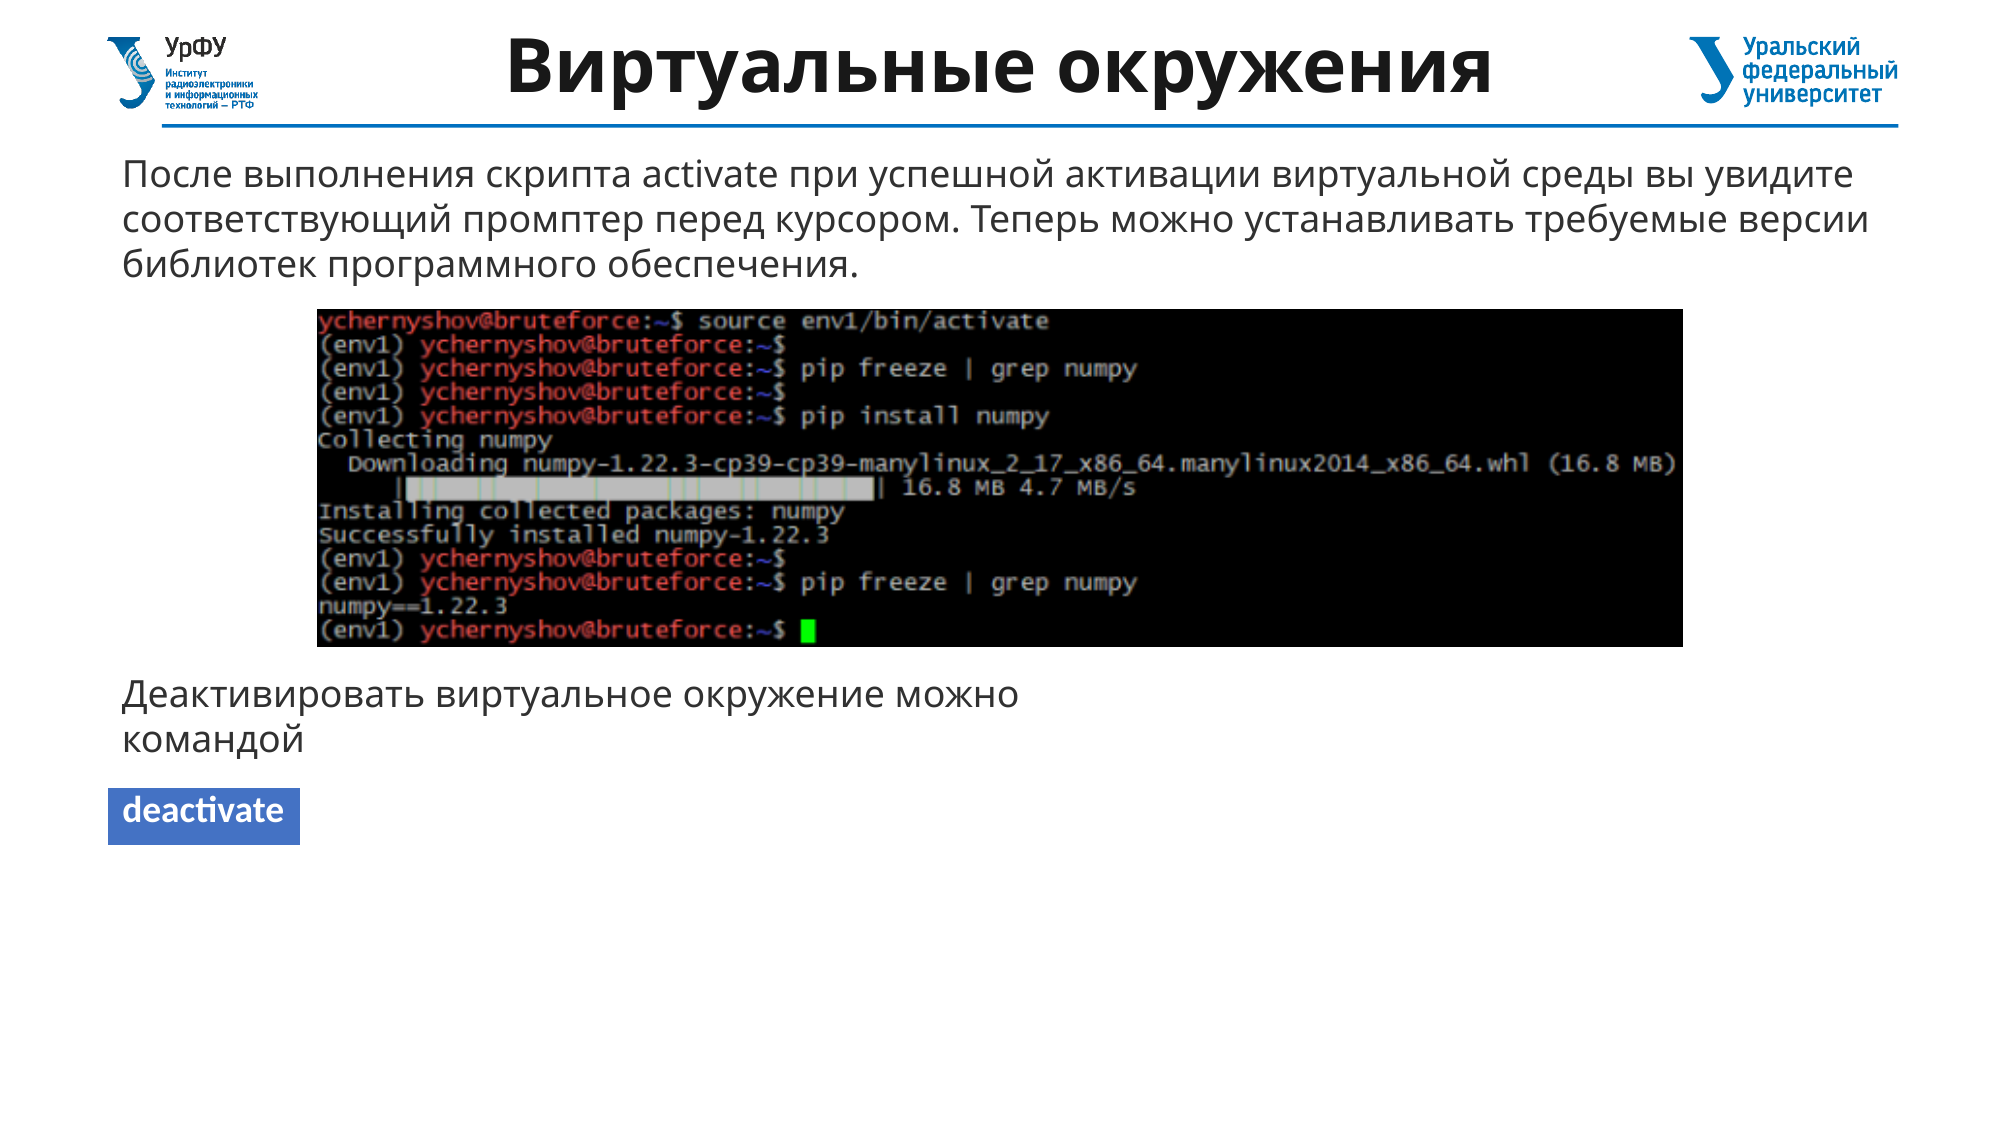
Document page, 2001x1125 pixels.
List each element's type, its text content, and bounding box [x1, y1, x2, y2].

text_box Виртуальные окружения [489, 10, 1511, 116]
text_box После выполнения скрипта activate при успешной активации виртуальной среды вы увидите соответствующий промптер перед курсором. Теперь можно устанавливать требуемые версии библиотек программного обеспечения. [107, 142, 1899, 293]
table_header deactivate [108, 788, 300, 845]
text_box [161, 123, 1899, 129]
text_box Деактивировать виртуальное окружение можно командой [107, 662, 1213, 767]
picture [107, 37, 258, 109]
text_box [1687, 35, 1899, 109]
picture [317, 309, 1683, 647]
